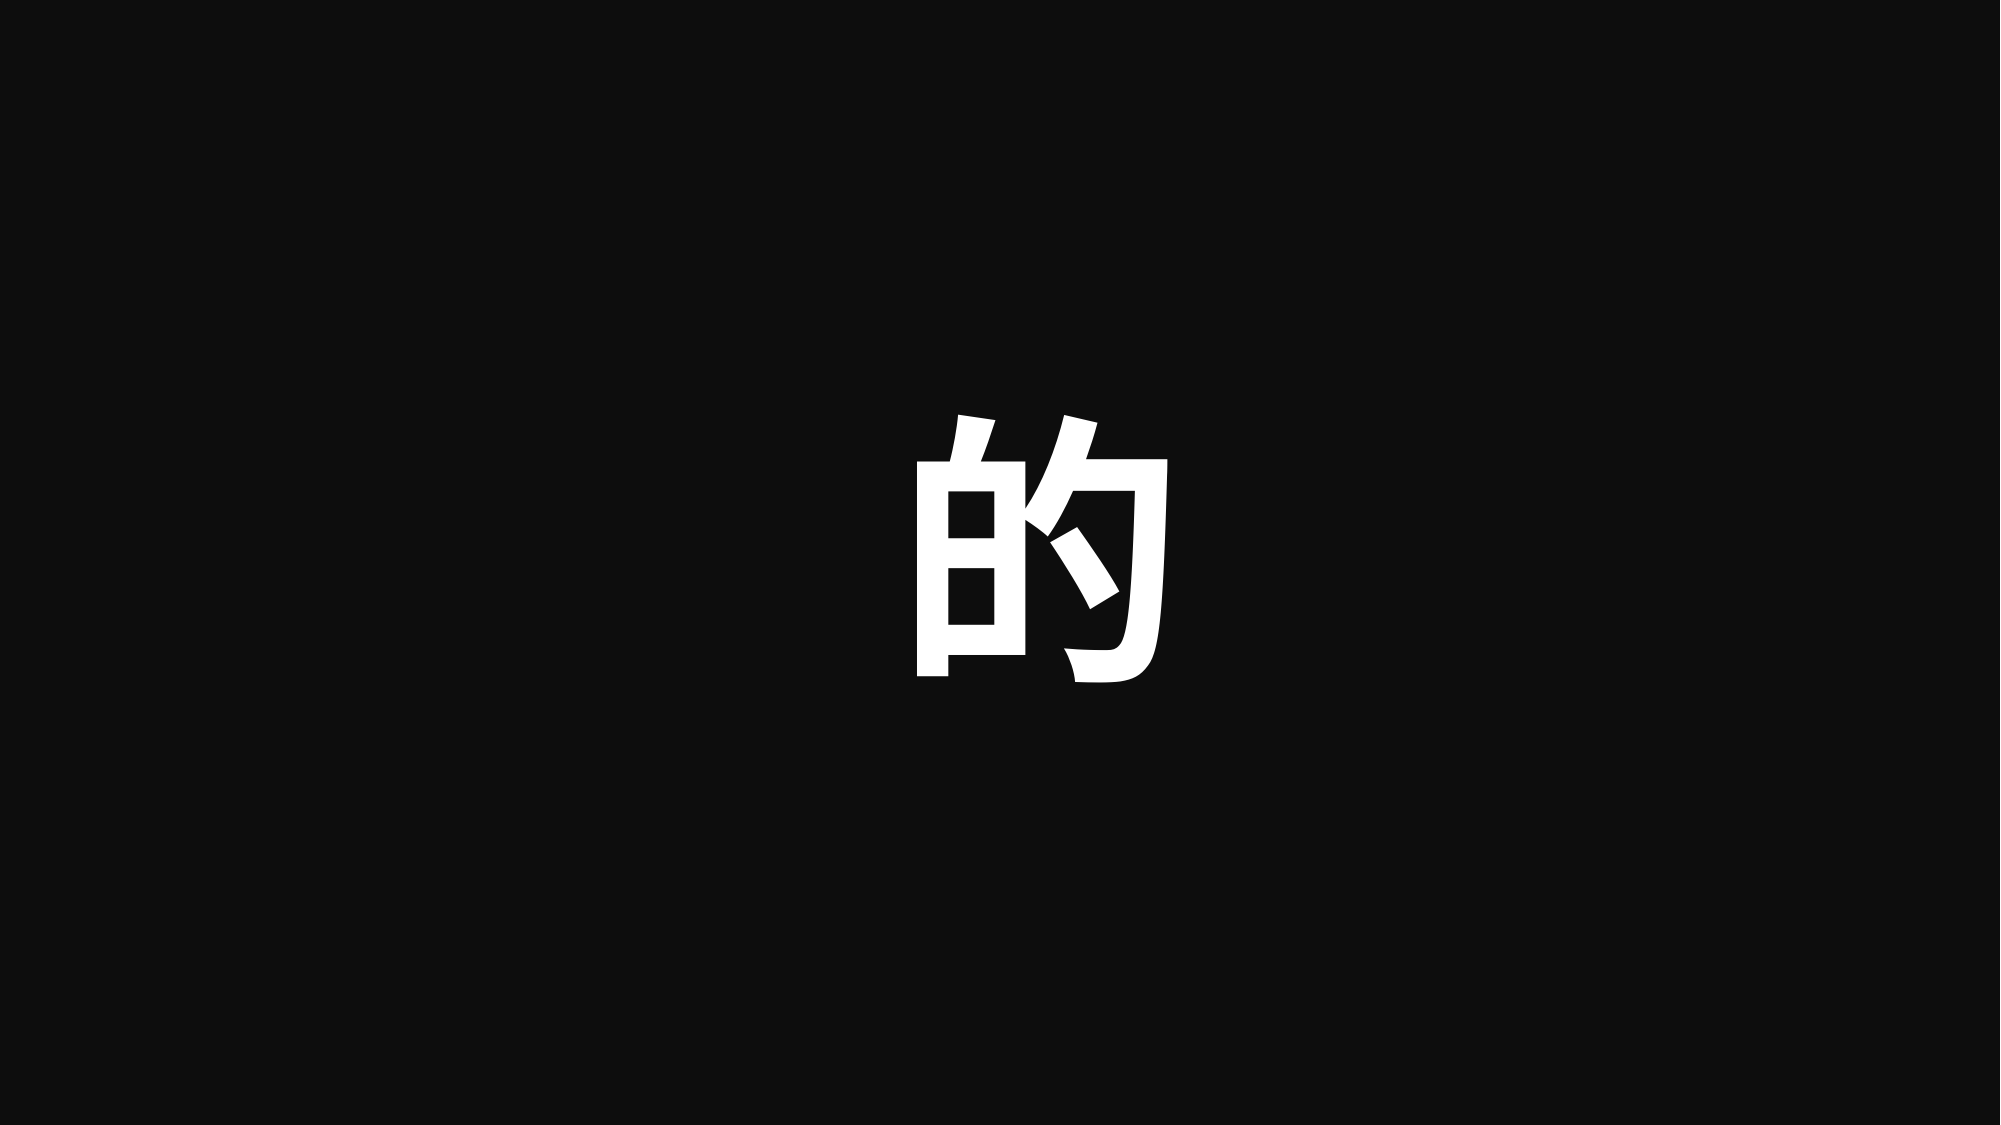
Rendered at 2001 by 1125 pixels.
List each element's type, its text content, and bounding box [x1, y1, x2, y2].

text_box 的 [882, 364, 1200, 724]
